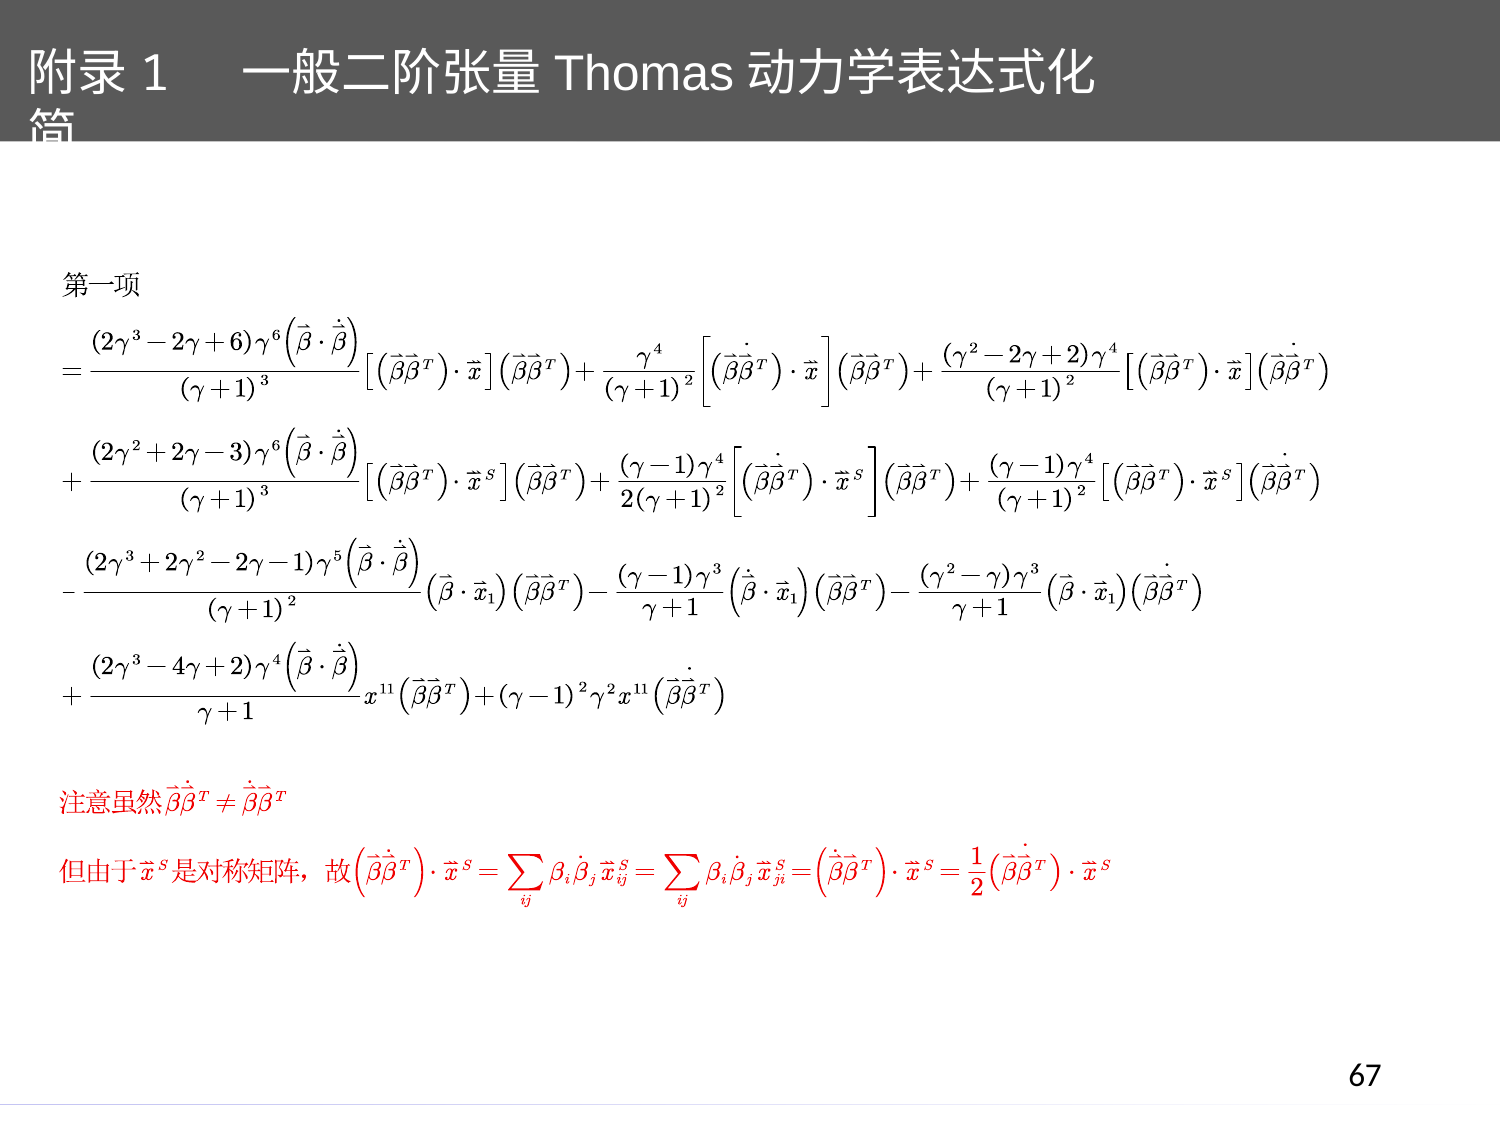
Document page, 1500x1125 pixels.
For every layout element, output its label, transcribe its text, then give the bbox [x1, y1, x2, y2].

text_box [57, 268, 1333, 732]
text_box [57, 772, 1116, 914]
slide_number 67 [1327, 1042, 1397, 1103]
